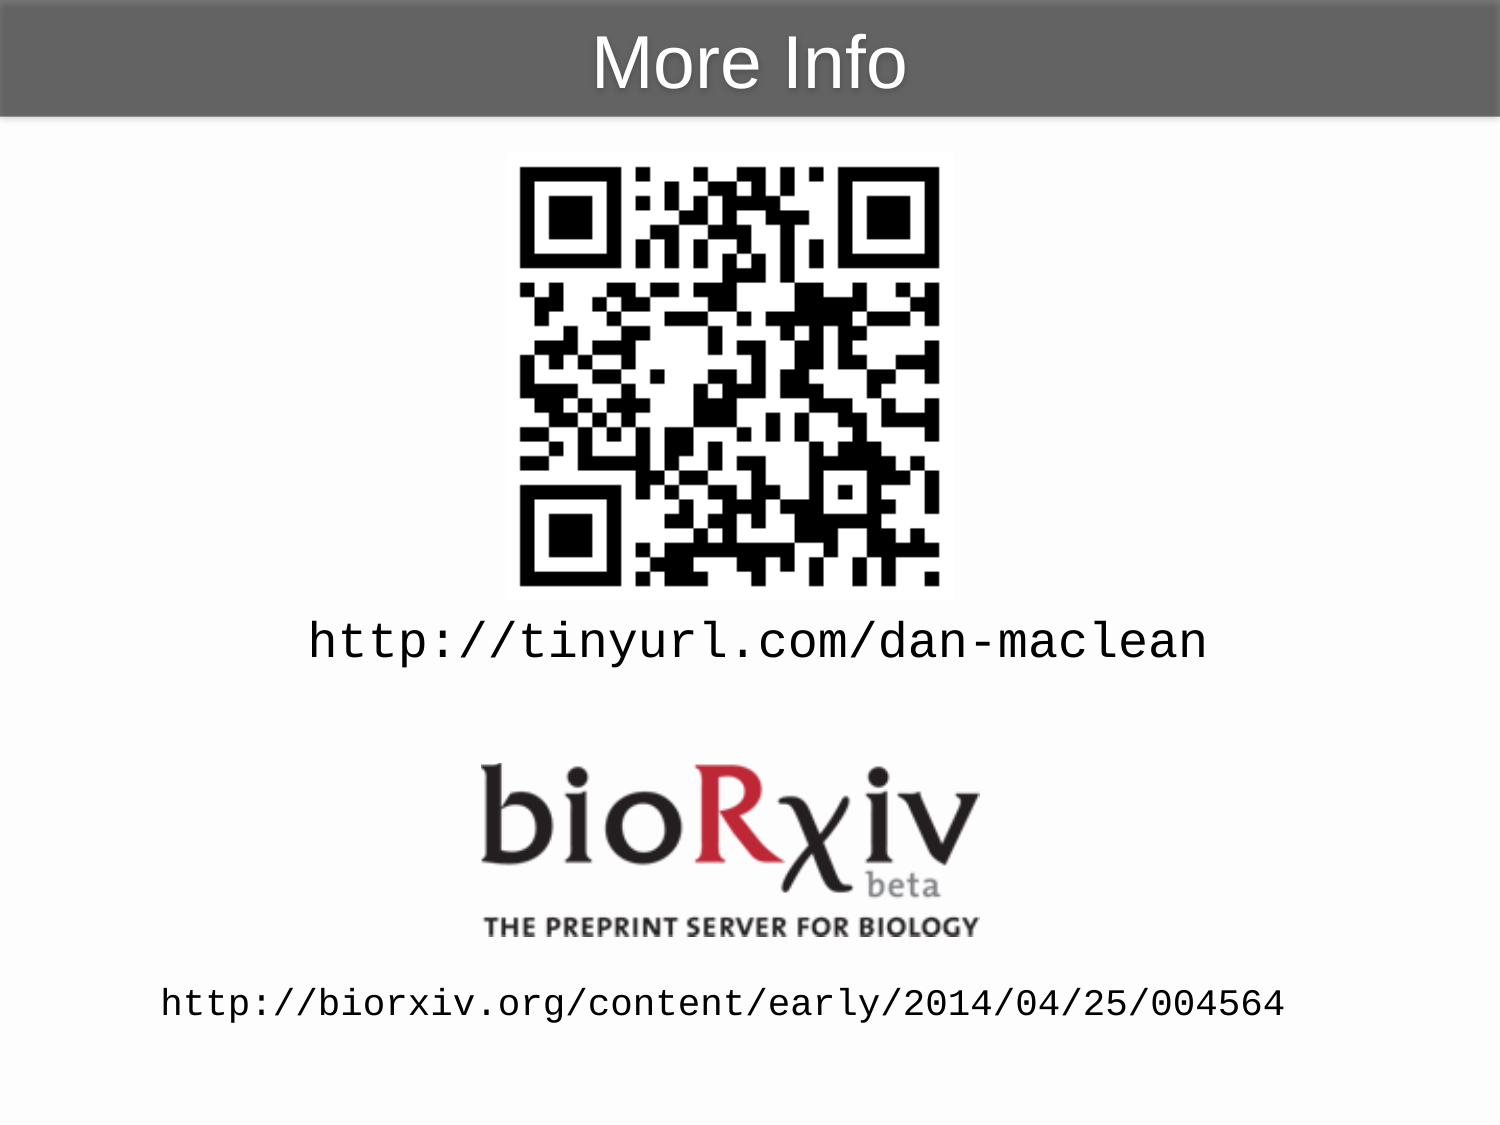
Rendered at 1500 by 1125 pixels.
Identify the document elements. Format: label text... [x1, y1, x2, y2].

text_box More Info [0, 0, 1500, 117]
picture [480, 762, 980, 937]
picture [505, 152, 954, 601]
text_box http://biorxiv.org/content/early/2014/04/25/004564 [145, 970, 1313, 1031]
text_box http://tinyurl.com/dan-maclean [247, 600, 1268, 676]
